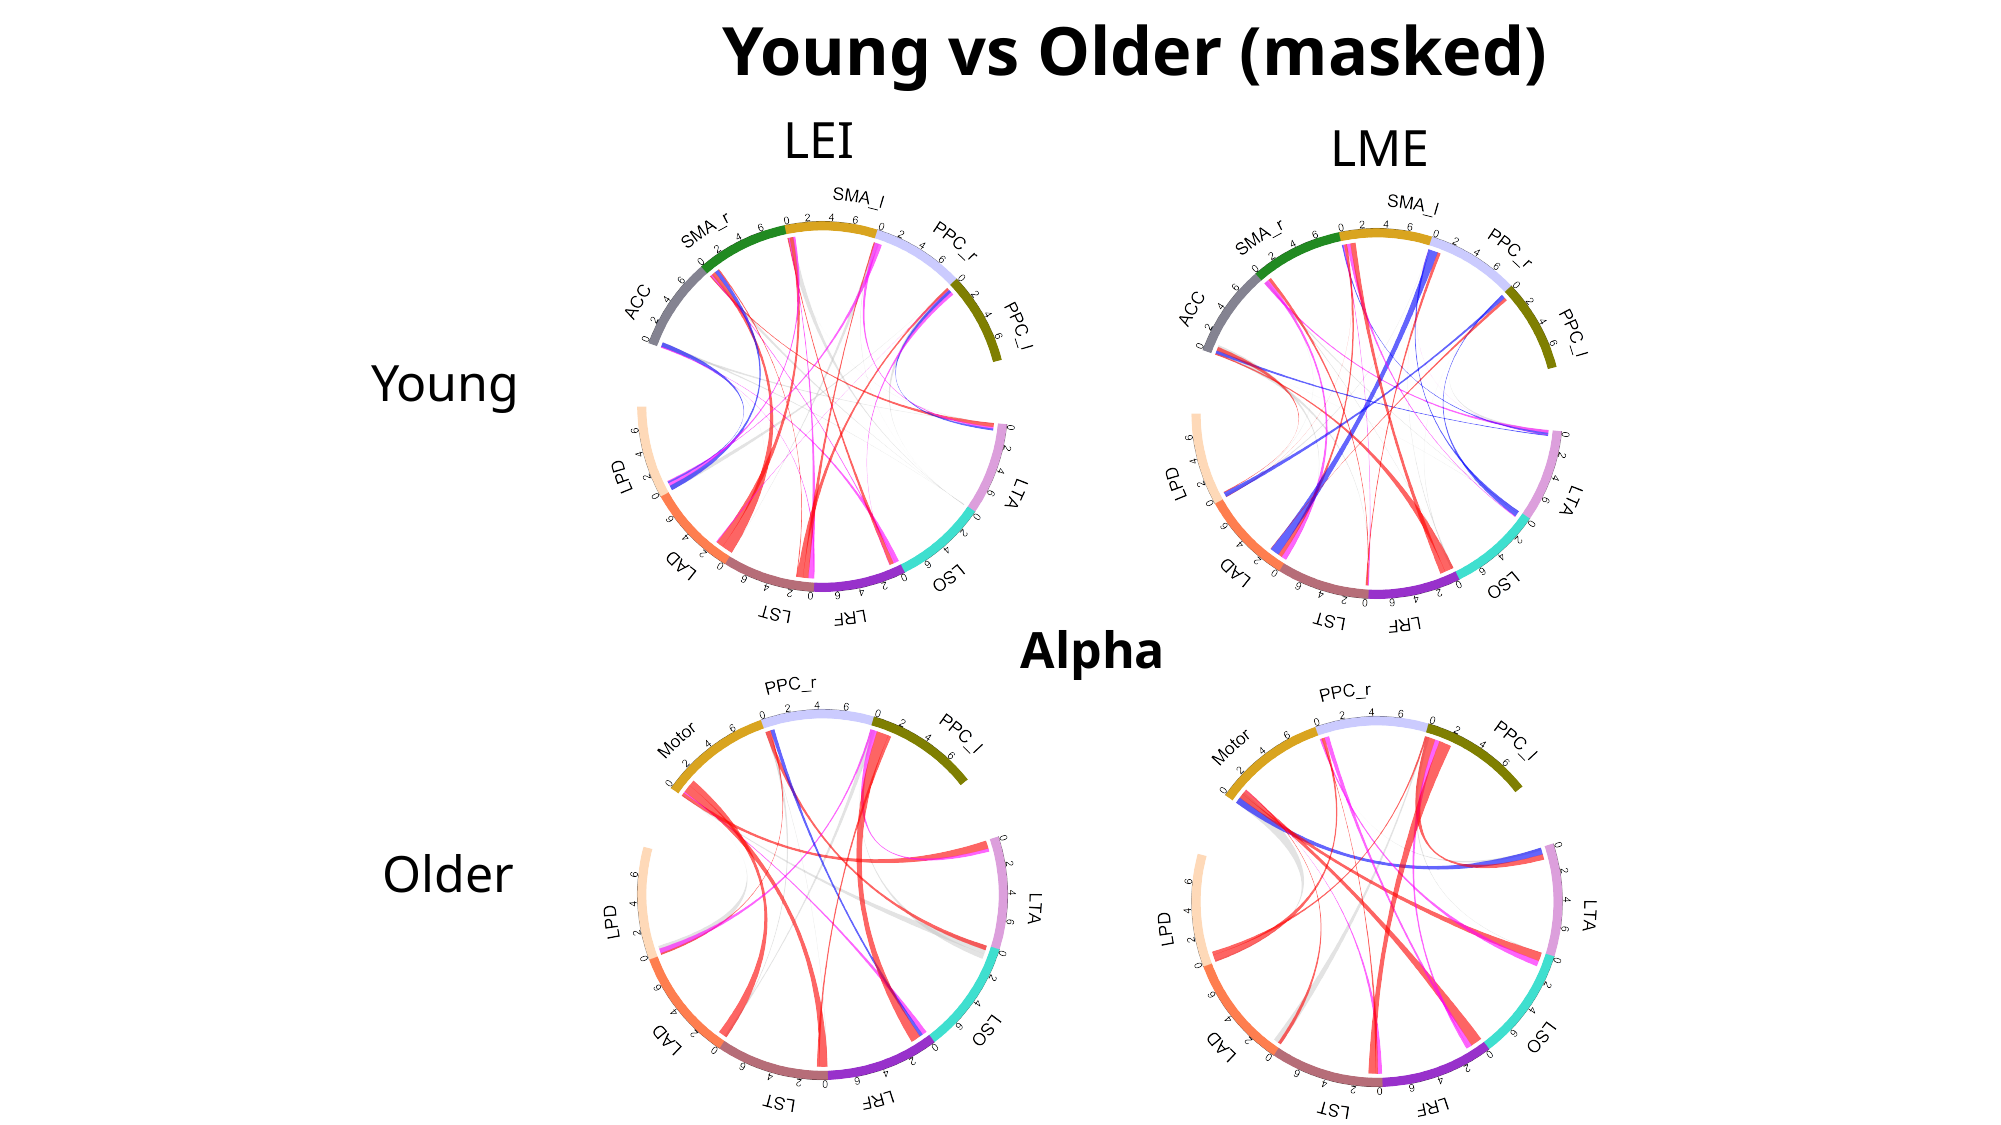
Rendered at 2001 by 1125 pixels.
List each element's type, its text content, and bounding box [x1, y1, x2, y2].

picture [516, 100, 1683, 1125]
text_box Young [356, 344, 516, 419]
title Young vs Older (masked) [607, 4, 1663, 103]
text_box Older [368, 834, 516, 910]
